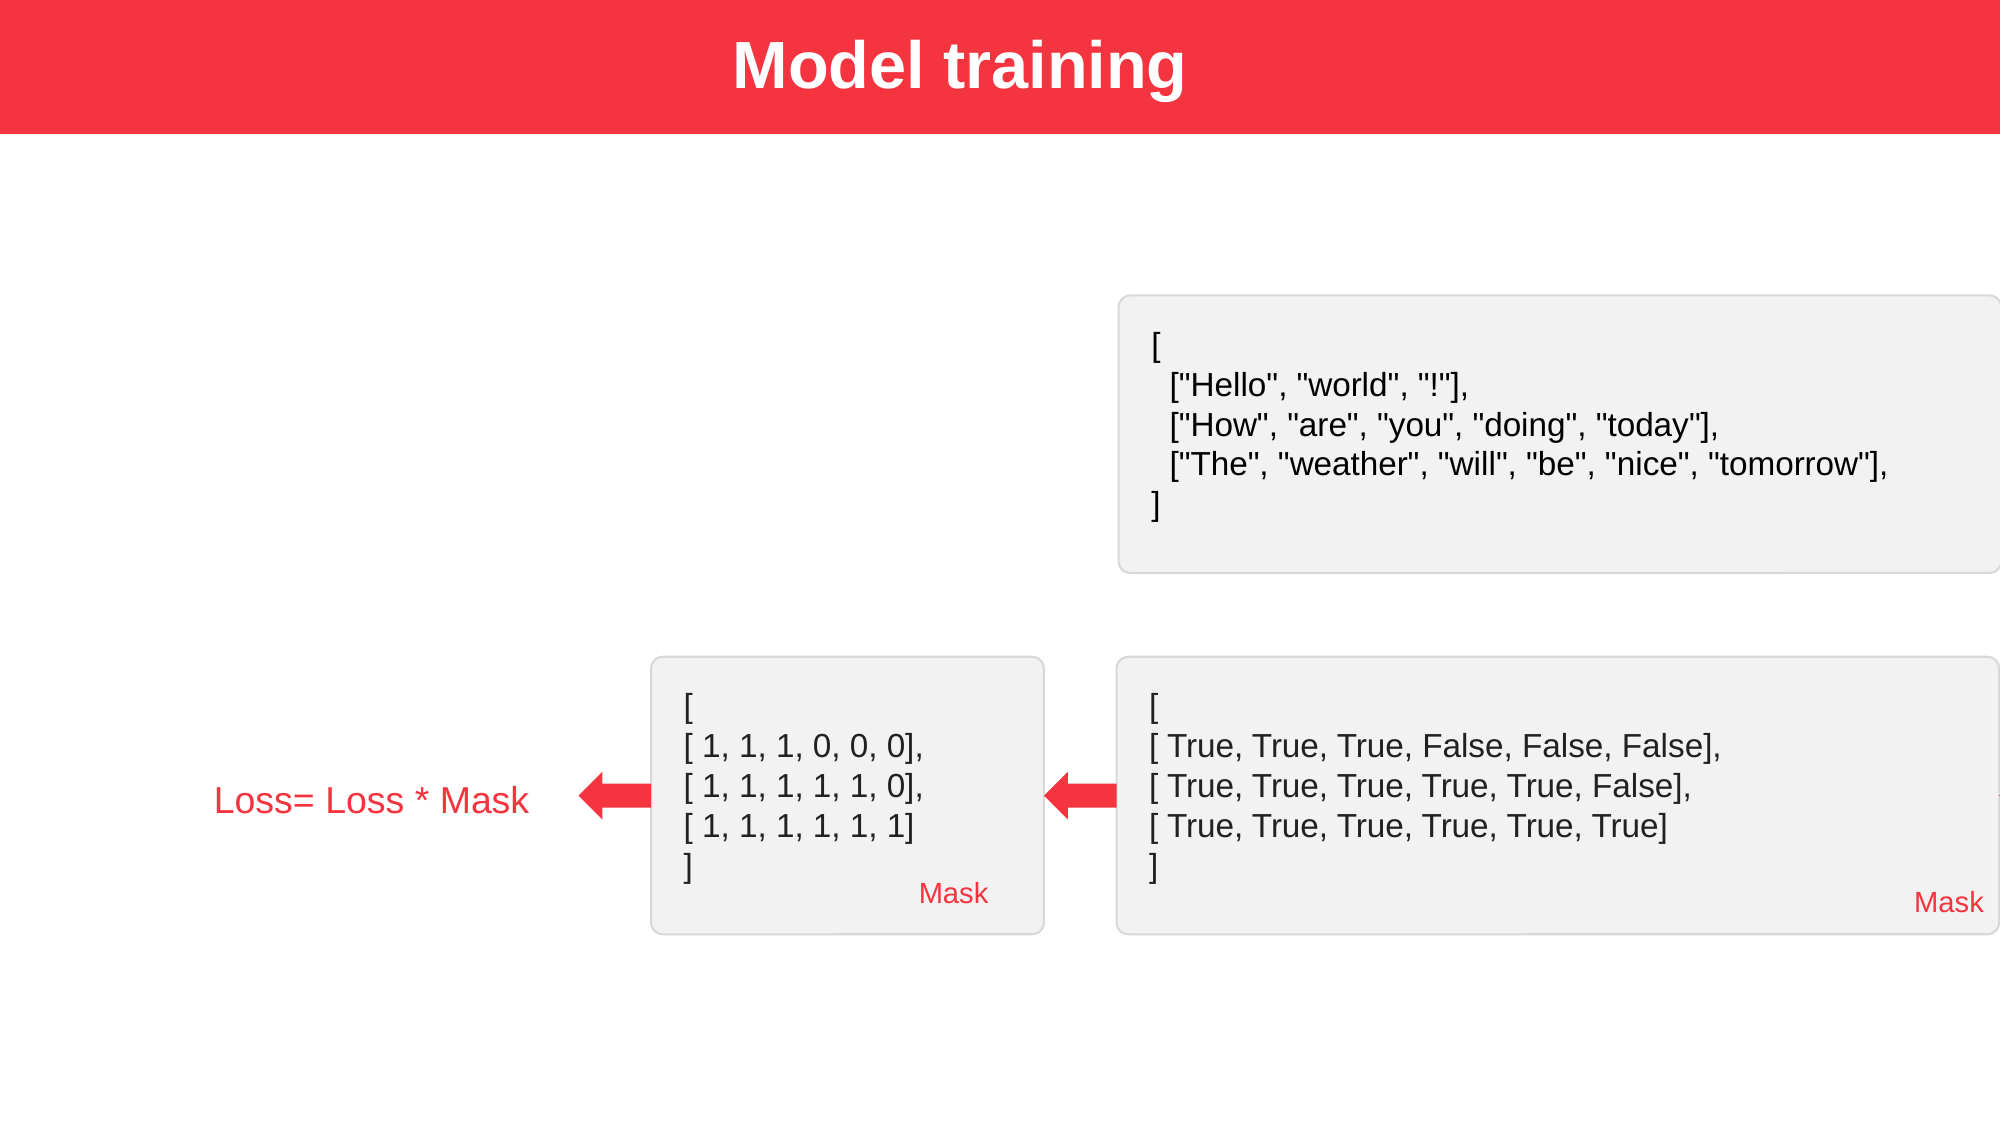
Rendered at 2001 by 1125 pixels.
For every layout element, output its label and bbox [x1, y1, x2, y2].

text_box [1118, 295, 2000, 574]
text_box [650, 656, 1117, 935]
text_box [1117, 656, 2000, 935]
text_box [0, 0, 2000, 135]
text_box [191, 768, 652, 830]
